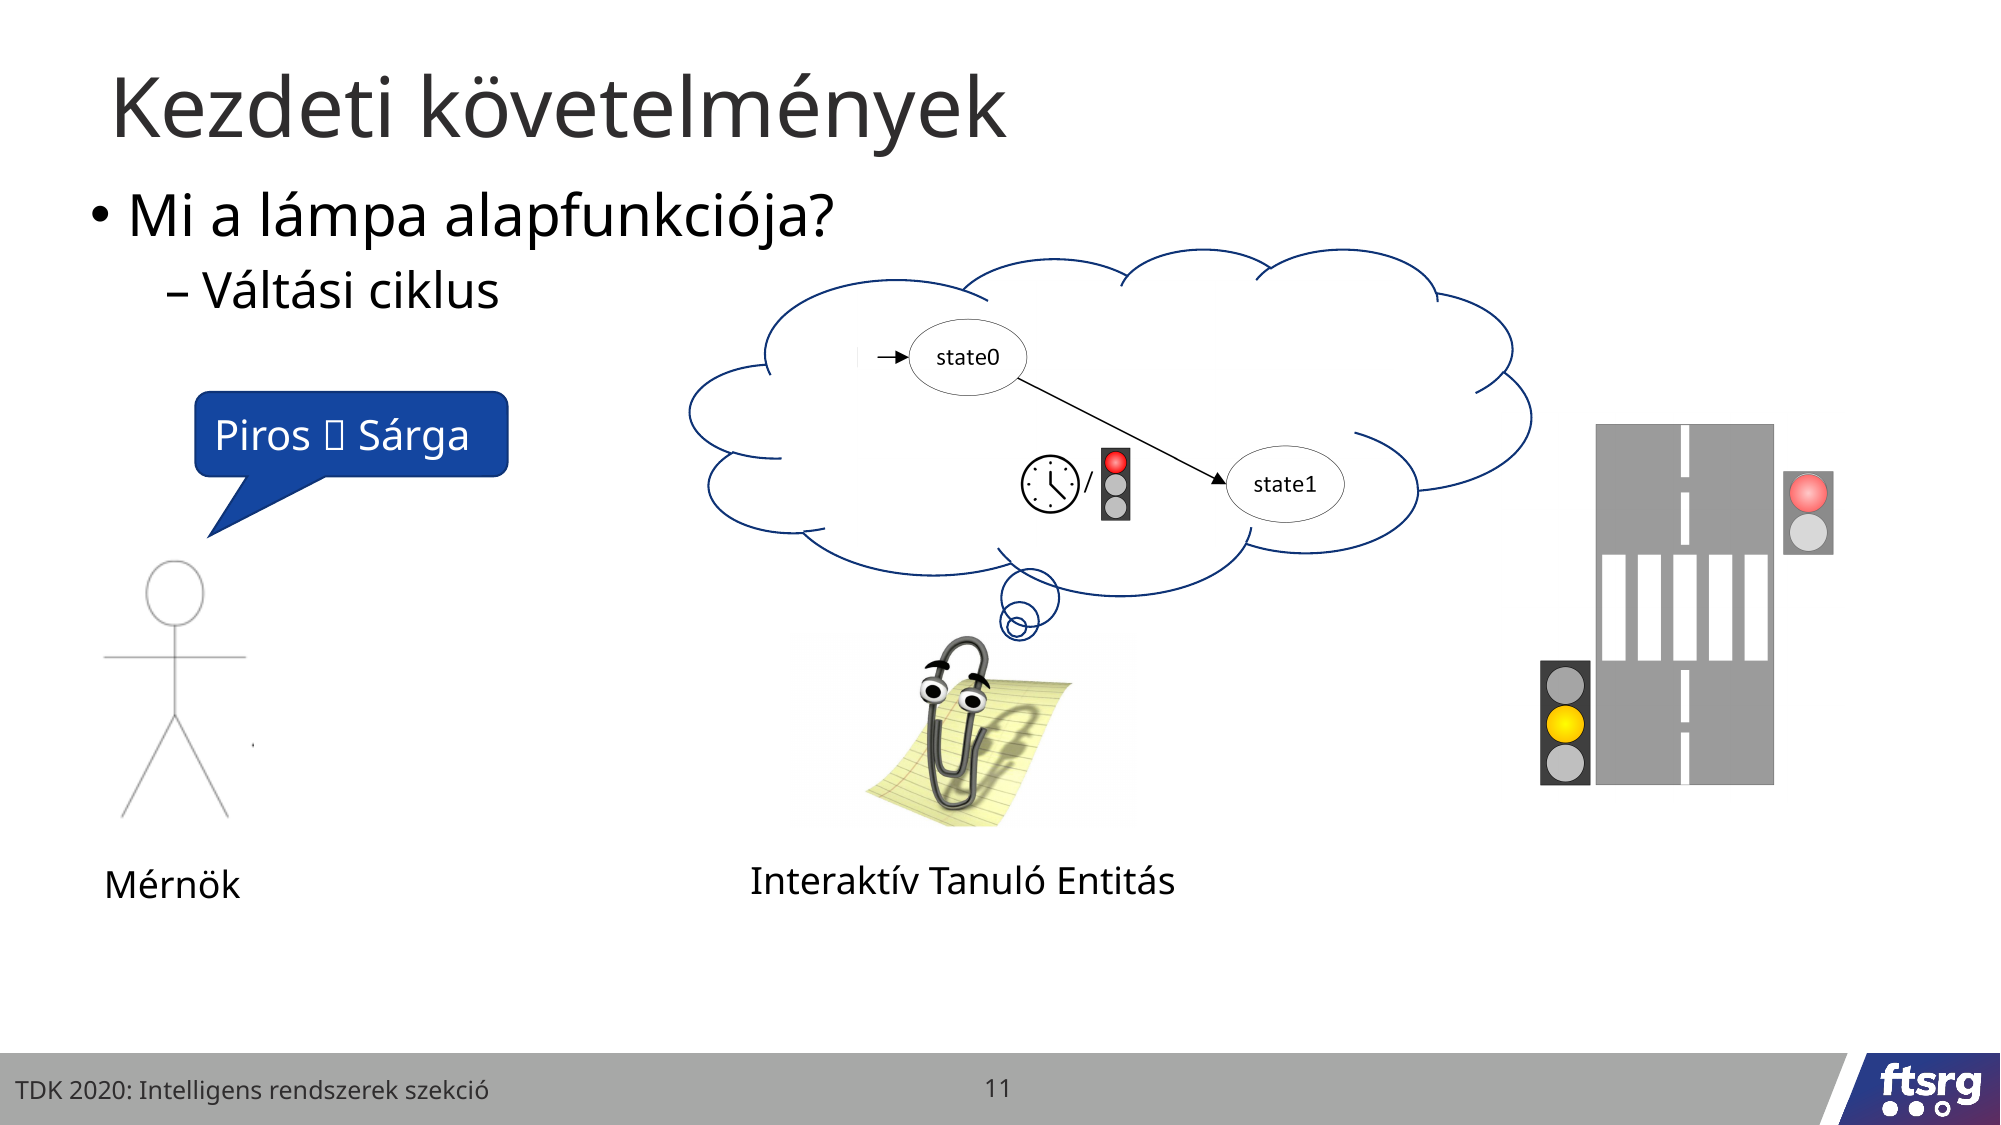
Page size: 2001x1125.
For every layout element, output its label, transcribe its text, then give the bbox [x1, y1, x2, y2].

list Mi a lámpa alapfunkciója? Váltási ciklus [75, 170, 1884, 1000]
title Kezdeti követelmények [94, 51, 1903, 170]
text_box Piros  Sárga [194, 390, 509, 539]
text_box [688, 282, 1246, 633]
text_box Interaktív Tanuló Entitás [735, 850, 1191, 910]
slide_number 11 [773, 1057, 1224, 1121]
text_box [973, 248, 1533, 531]
text_box Mérnök [89, 853, 256, 914]
picture [94, 550, 254, 828]
footer TDK 2020: Intelligens rendszerek szekció [0, 1057, 675, 1121]
picture [1501, 412, 1845, 803]
picture [1876, 1058, 1985, 1121]
text_box [1252, 547, 1359, 555]
picture [790, 633, 1137, 828]
picture [857, 280, 1394, 547]
